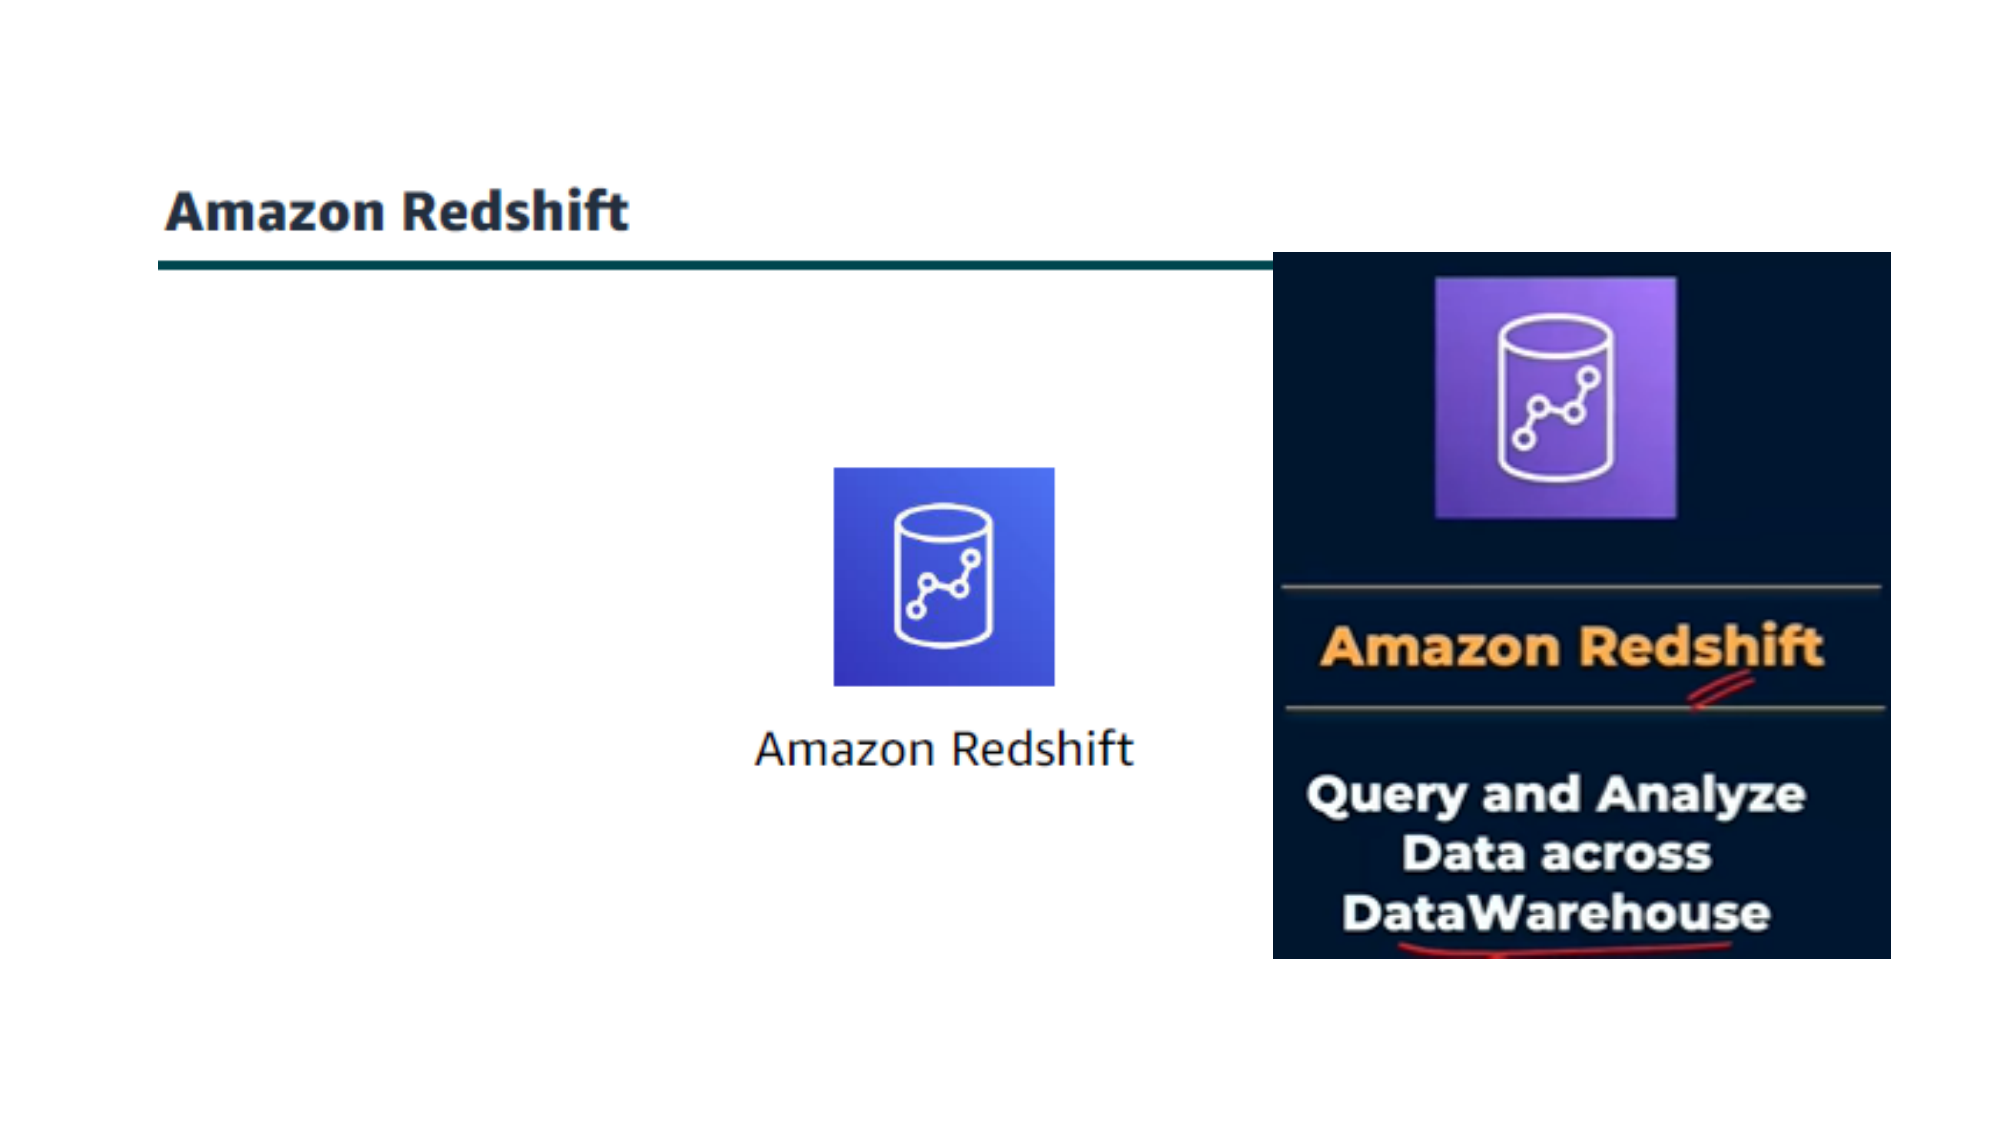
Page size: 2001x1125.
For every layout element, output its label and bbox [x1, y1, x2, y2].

picture [158, 145, 1891, 959]
